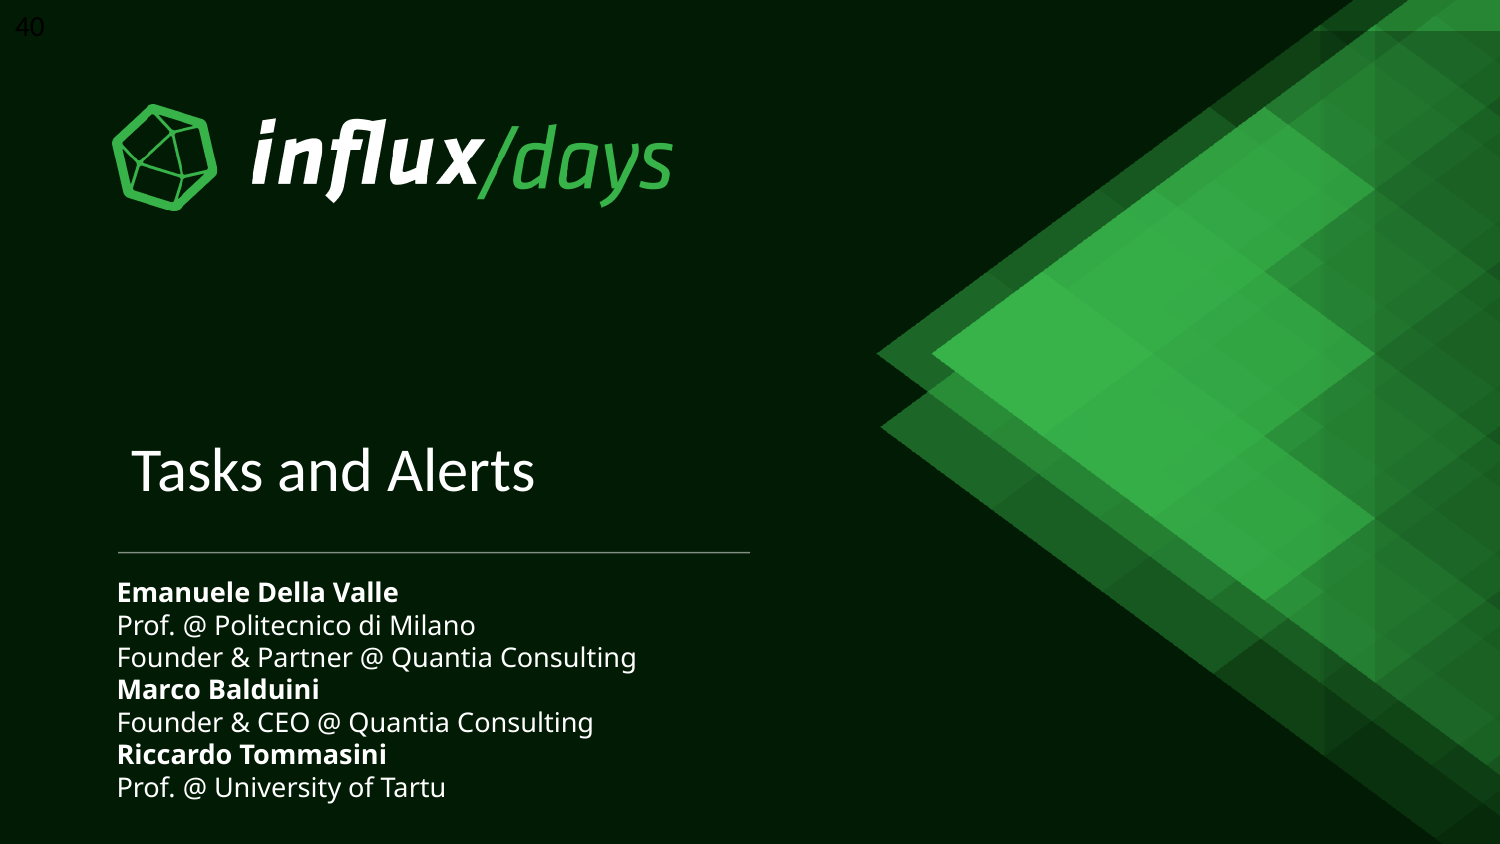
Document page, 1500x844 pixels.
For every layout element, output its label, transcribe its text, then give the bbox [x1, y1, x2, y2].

title Tasks and Alerts [116, 360, 769, 575]
picture [0, 0, 1500, 844]
text_box Emanuele Della Valle Prof. @ Politecnico di Milano Founder & Partner @ Quantia Consulting Marco Balduini Founder & CEO @ Quantia Consulting Riccardo Tommasini Prof. @ University of Tartu [116, 575, 986, 803]
slide_number ‹#› [0, 0, 493, 493]
